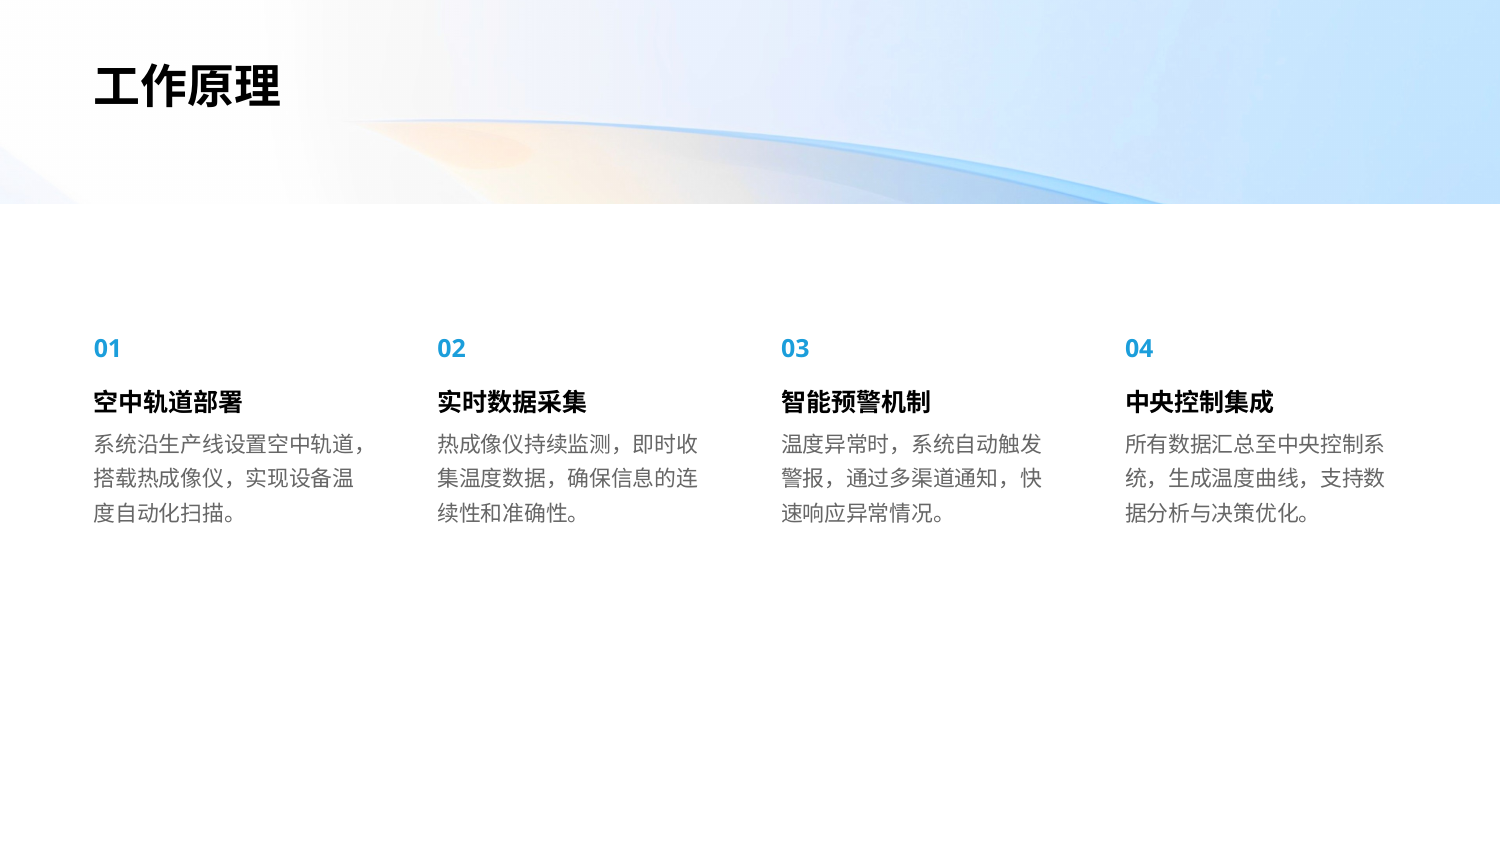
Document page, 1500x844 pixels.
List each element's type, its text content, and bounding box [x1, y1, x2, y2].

text_box 空中轨道部署 [93, 381, 376, 417]
text_box 智能预警机制 [781, 381, 1063, 417]
text_box 系统沿生产线设置空中轨道，搭载热成像仪，实现设备温度自动化扫描。 [93, 422, 376, 526]
picture [0, 0, 1500, 204]
text_box 中央控制集成 [1125, 381, 1407, 417]
text_box [0, 204, 1500, 844]
text_box 01 [93, 328, 376, 364]
text_box 03 [781, 328, 1063, 364]
text_box 04 [1125, 328, 1407, 364]
text_box 实时数据采集 [437, 381, 719, 417]
text_box 02 [437, 328, 719, 364]
text_box 热成像仪持续监测，即时收集温度数据，确保信息的连续性和准确性。 [437, 422, 719, 526]
text_box 温度异常时，系统自动触发警报，通过多渠道通知，快速响应异常情况。 [781, 422, 1063, 526]
text_box 所有数据汇总至中央控制系统，生成温度曲线，支持数据分析与决策优化。 [1125, 422, 1407, 526]
